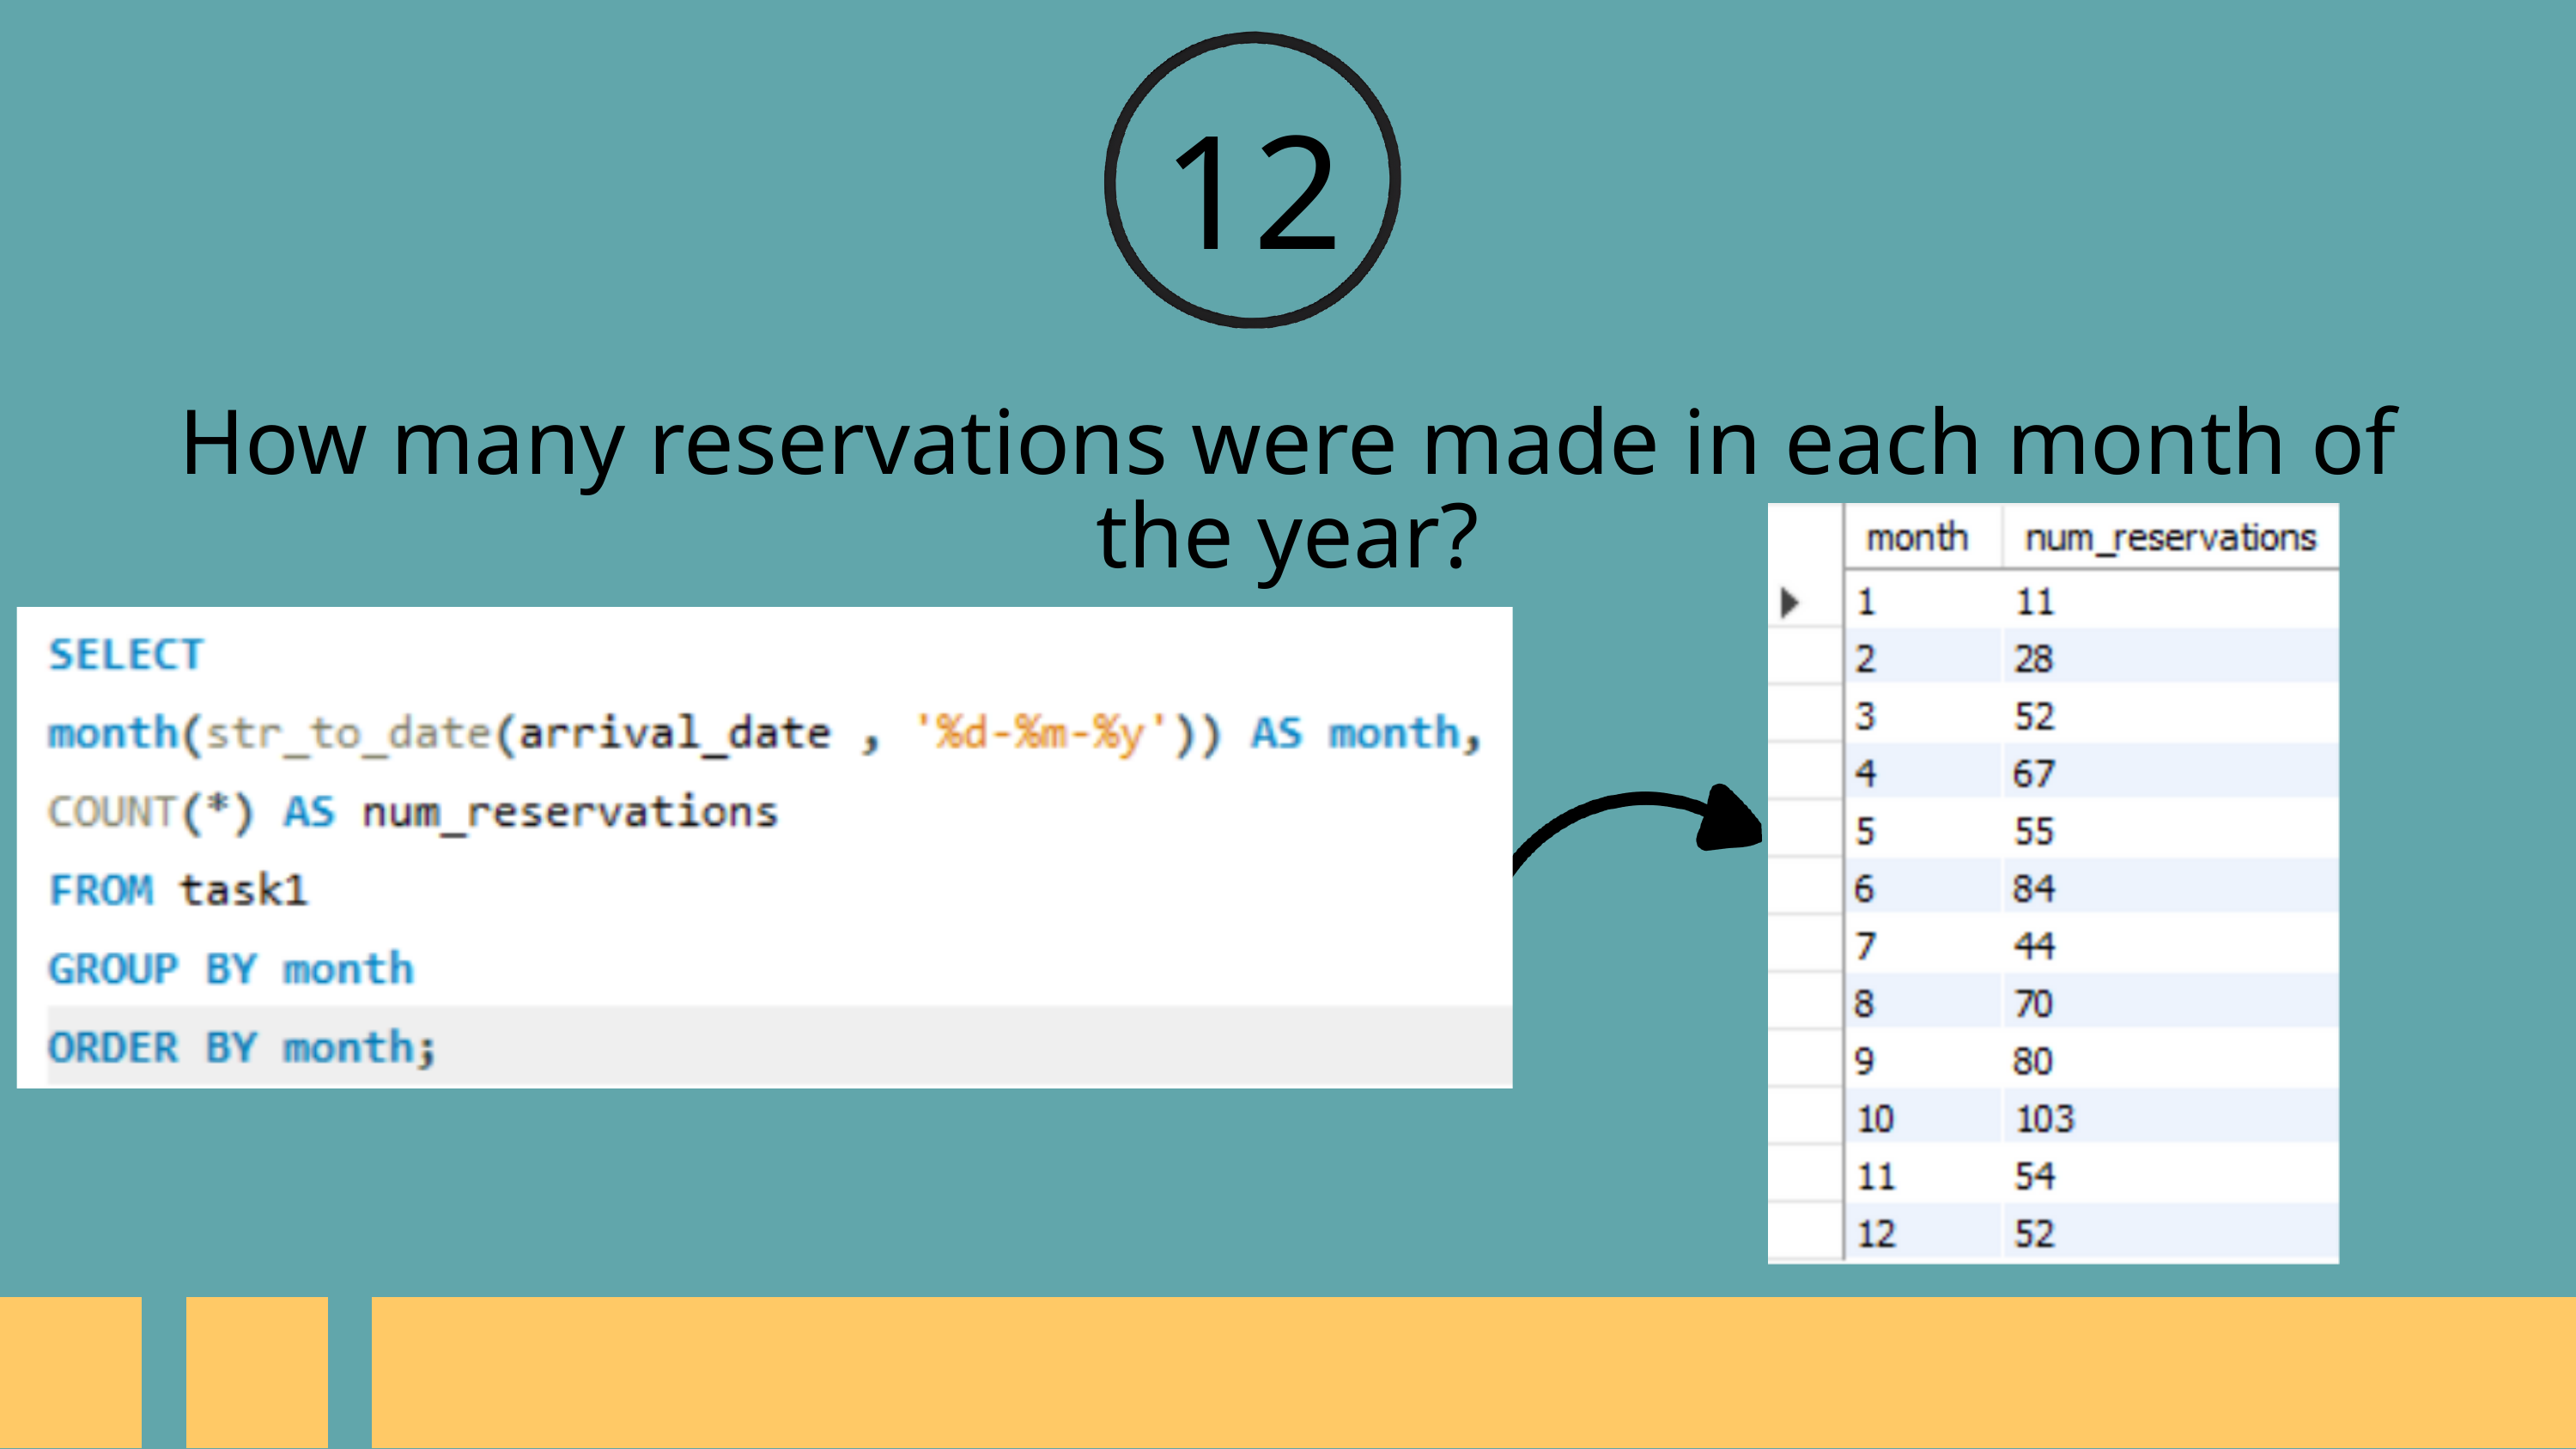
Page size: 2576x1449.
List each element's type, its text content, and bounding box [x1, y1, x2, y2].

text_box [0, 1296, 143, 1449]
text_box [1103, 281, 1401, 329]
text_box [16, 607, 1513, 1088]
text_box [1513, 761, 1765, 933]
text_box [1103, 31, 1401, 60]
text_box 12 [993, 60, 1513, 281]
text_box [185, 1296, 328, 1449]
text_box [1768, 681, 2340, 1264]
text_box How many reservations were made in each month of the year? [144, 397, 2432, 681]
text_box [372, 1296, 2576, 1449]
